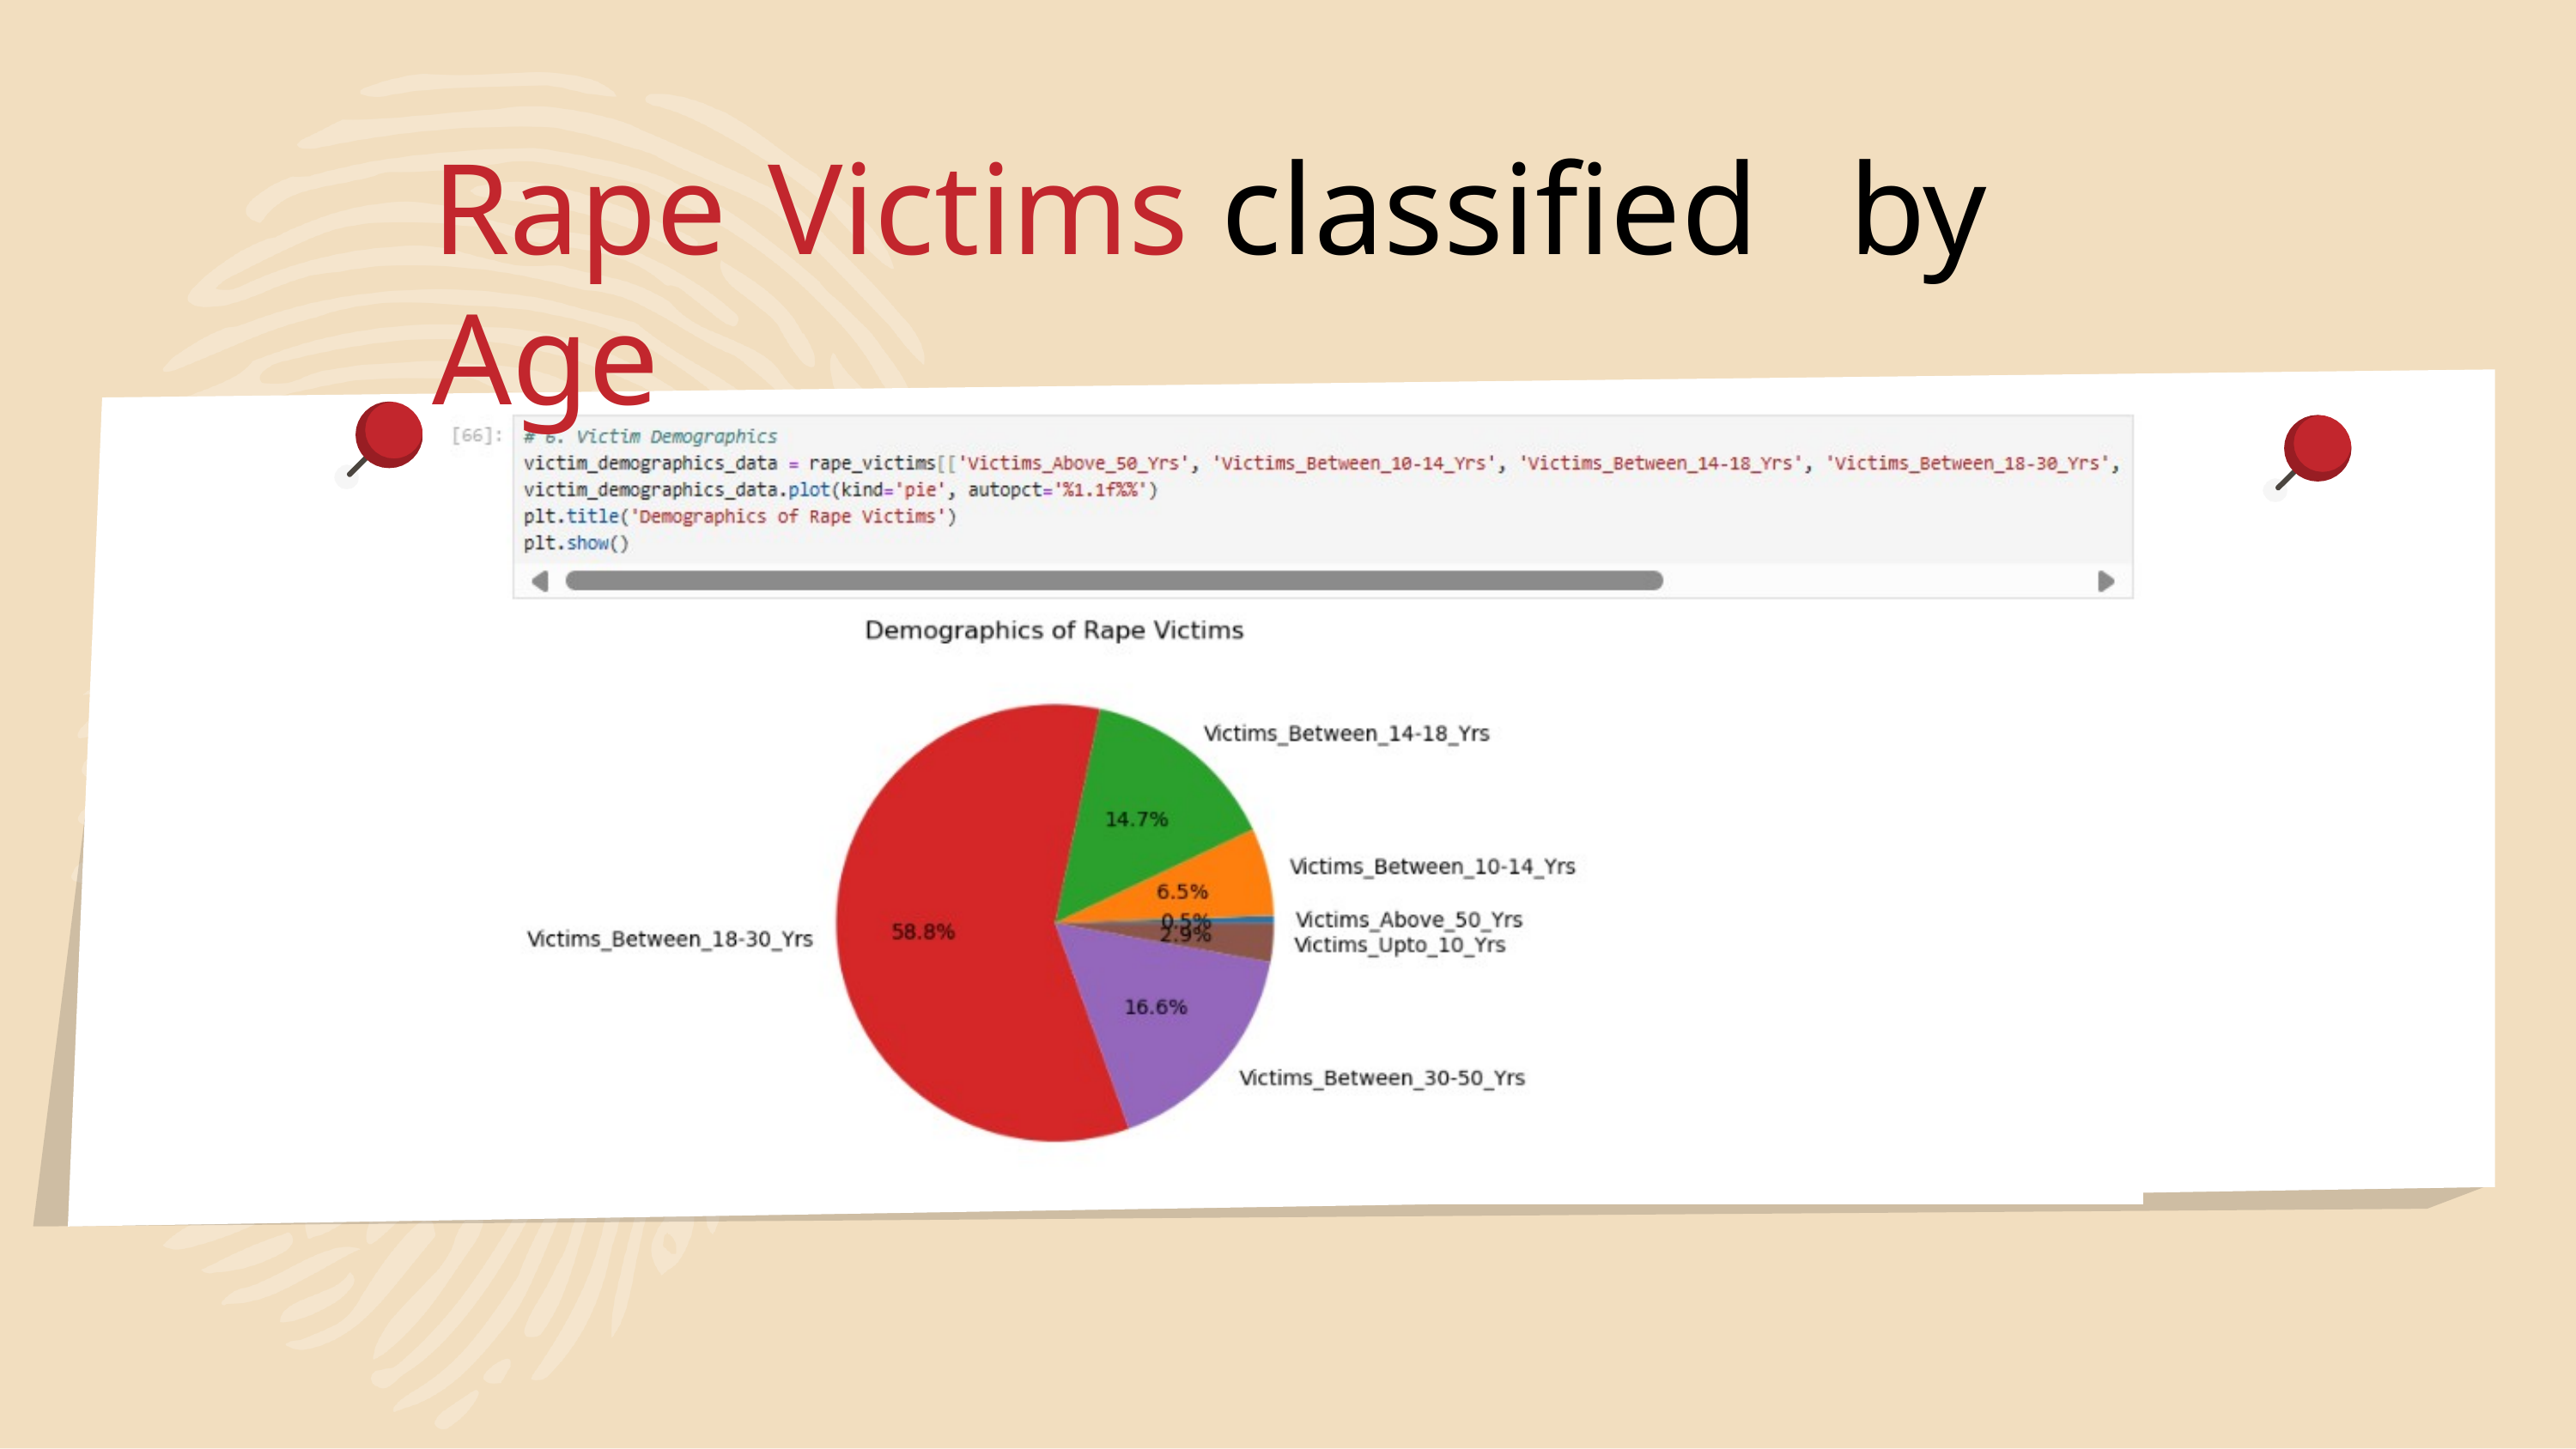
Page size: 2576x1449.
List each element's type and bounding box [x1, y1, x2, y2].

text_box [33, 71, 2495, 1429]
